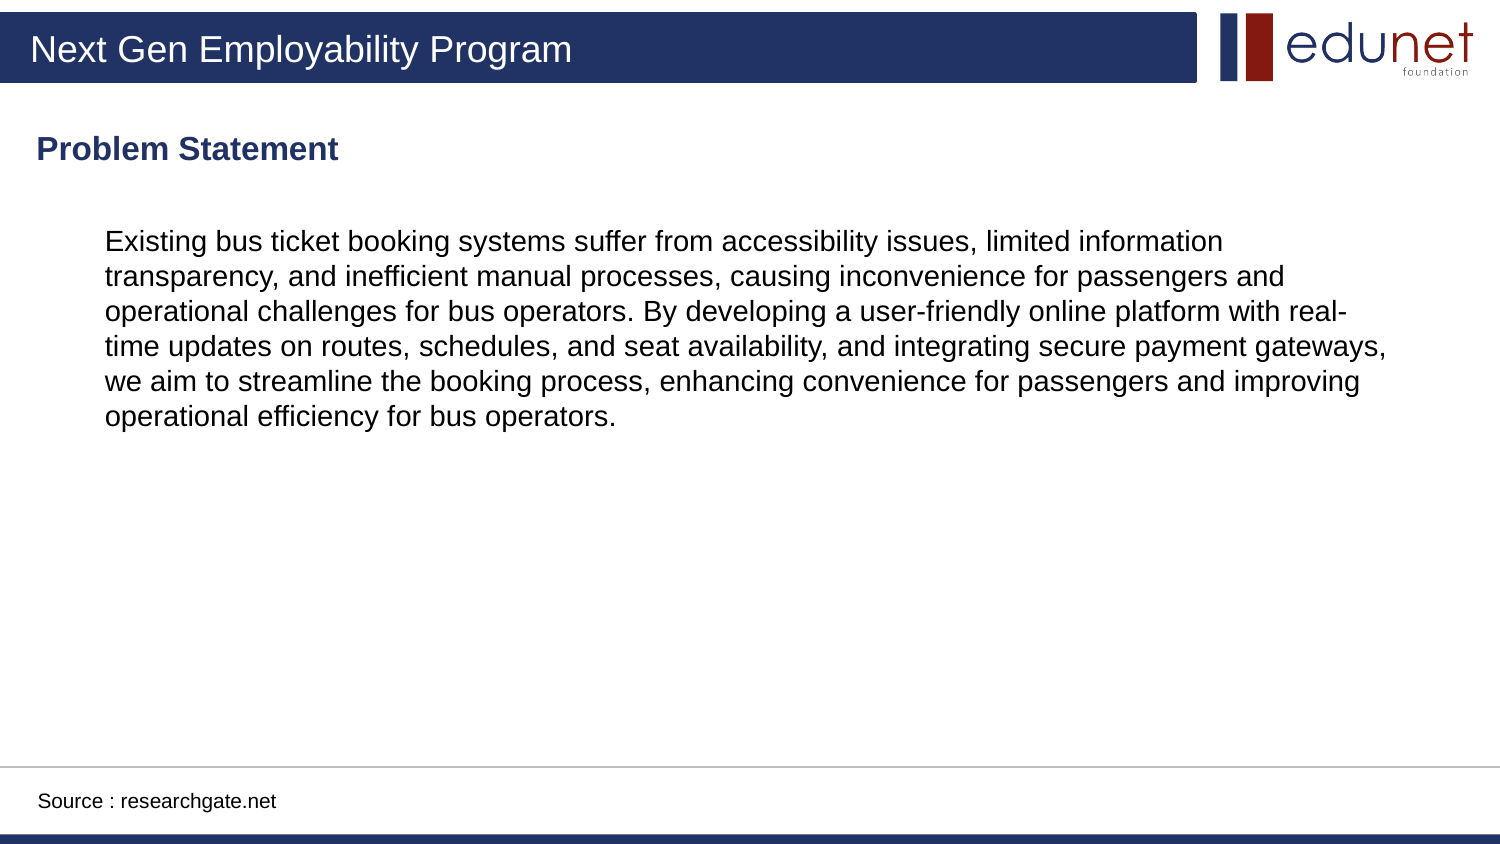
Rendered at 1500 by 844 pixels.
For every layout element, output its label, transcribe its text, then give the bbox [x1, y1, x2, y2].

text_box Existing bus ticket booking systems suffer from accessibility issues, limited information transparency, and inefficient manual processes, causing inconvenience for passengers and operational challenges for bus operators. By developing a user-friendly online platform with real-time updates on routes, schedules, and seat availability, and integrating secure payment gateways, we aim to streamline the booking process, enhancing convenience for passengers and improving operational efficiency for bus operators. [90, 215, 1410, 440]
text_box Source : researchgate.net [22, 776, 507, 826]
title Problem Statement [21, 111, 504, 165]
picture [1279, 14, 1482, 83]
